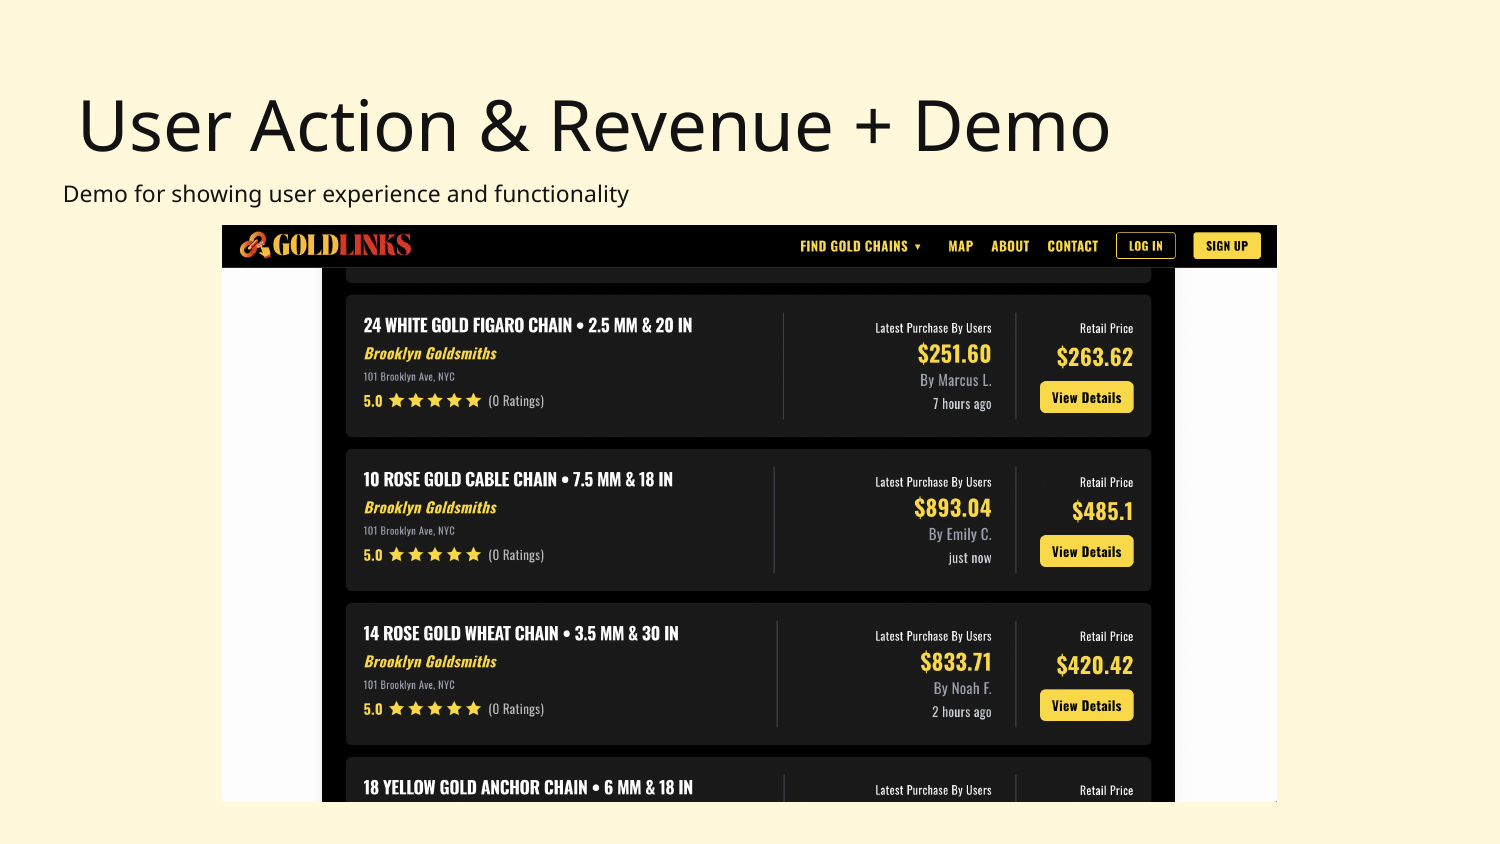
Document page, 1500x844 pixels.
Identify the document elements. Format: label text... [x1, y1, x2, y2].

text_box User Action & Revenue + Demo [77, 78, 1422, 166]
picture [222, 225, 1277, 802]
text_box Demo for showing user experience and functionality [62, 174, 636, 208]
